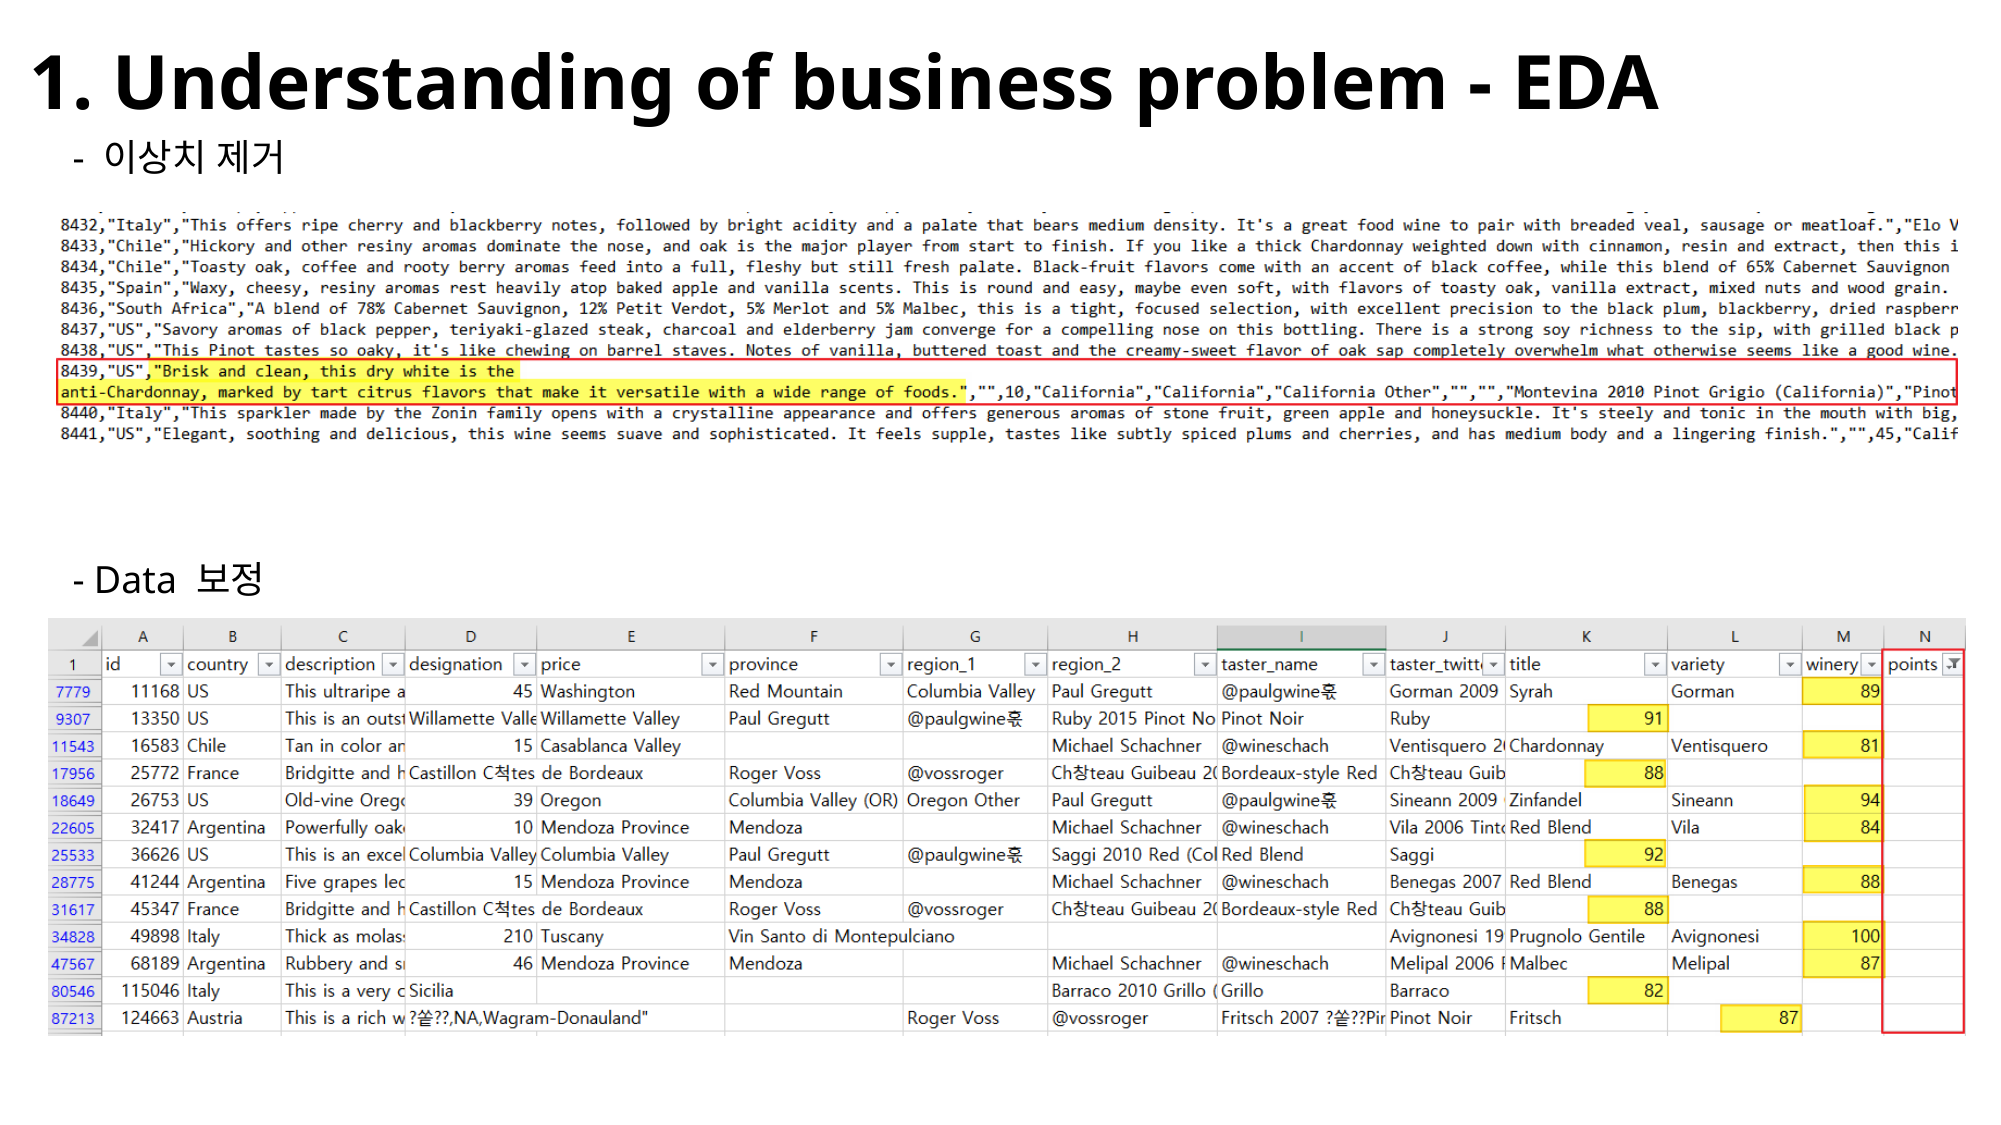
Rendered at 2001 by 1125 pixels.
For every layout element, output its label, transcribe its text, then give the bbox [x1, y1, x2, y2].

picture [48, 618, 1966, 1036]
text_box - 이상치 제거 [57, 127, 665, 187]
picture [56, 212, 1958, 445]
text_box 1. Understanding of business problem - EDA [14, 8, 2000, 134]
text_box - Data 보정 [57, 548, 665, 609]
